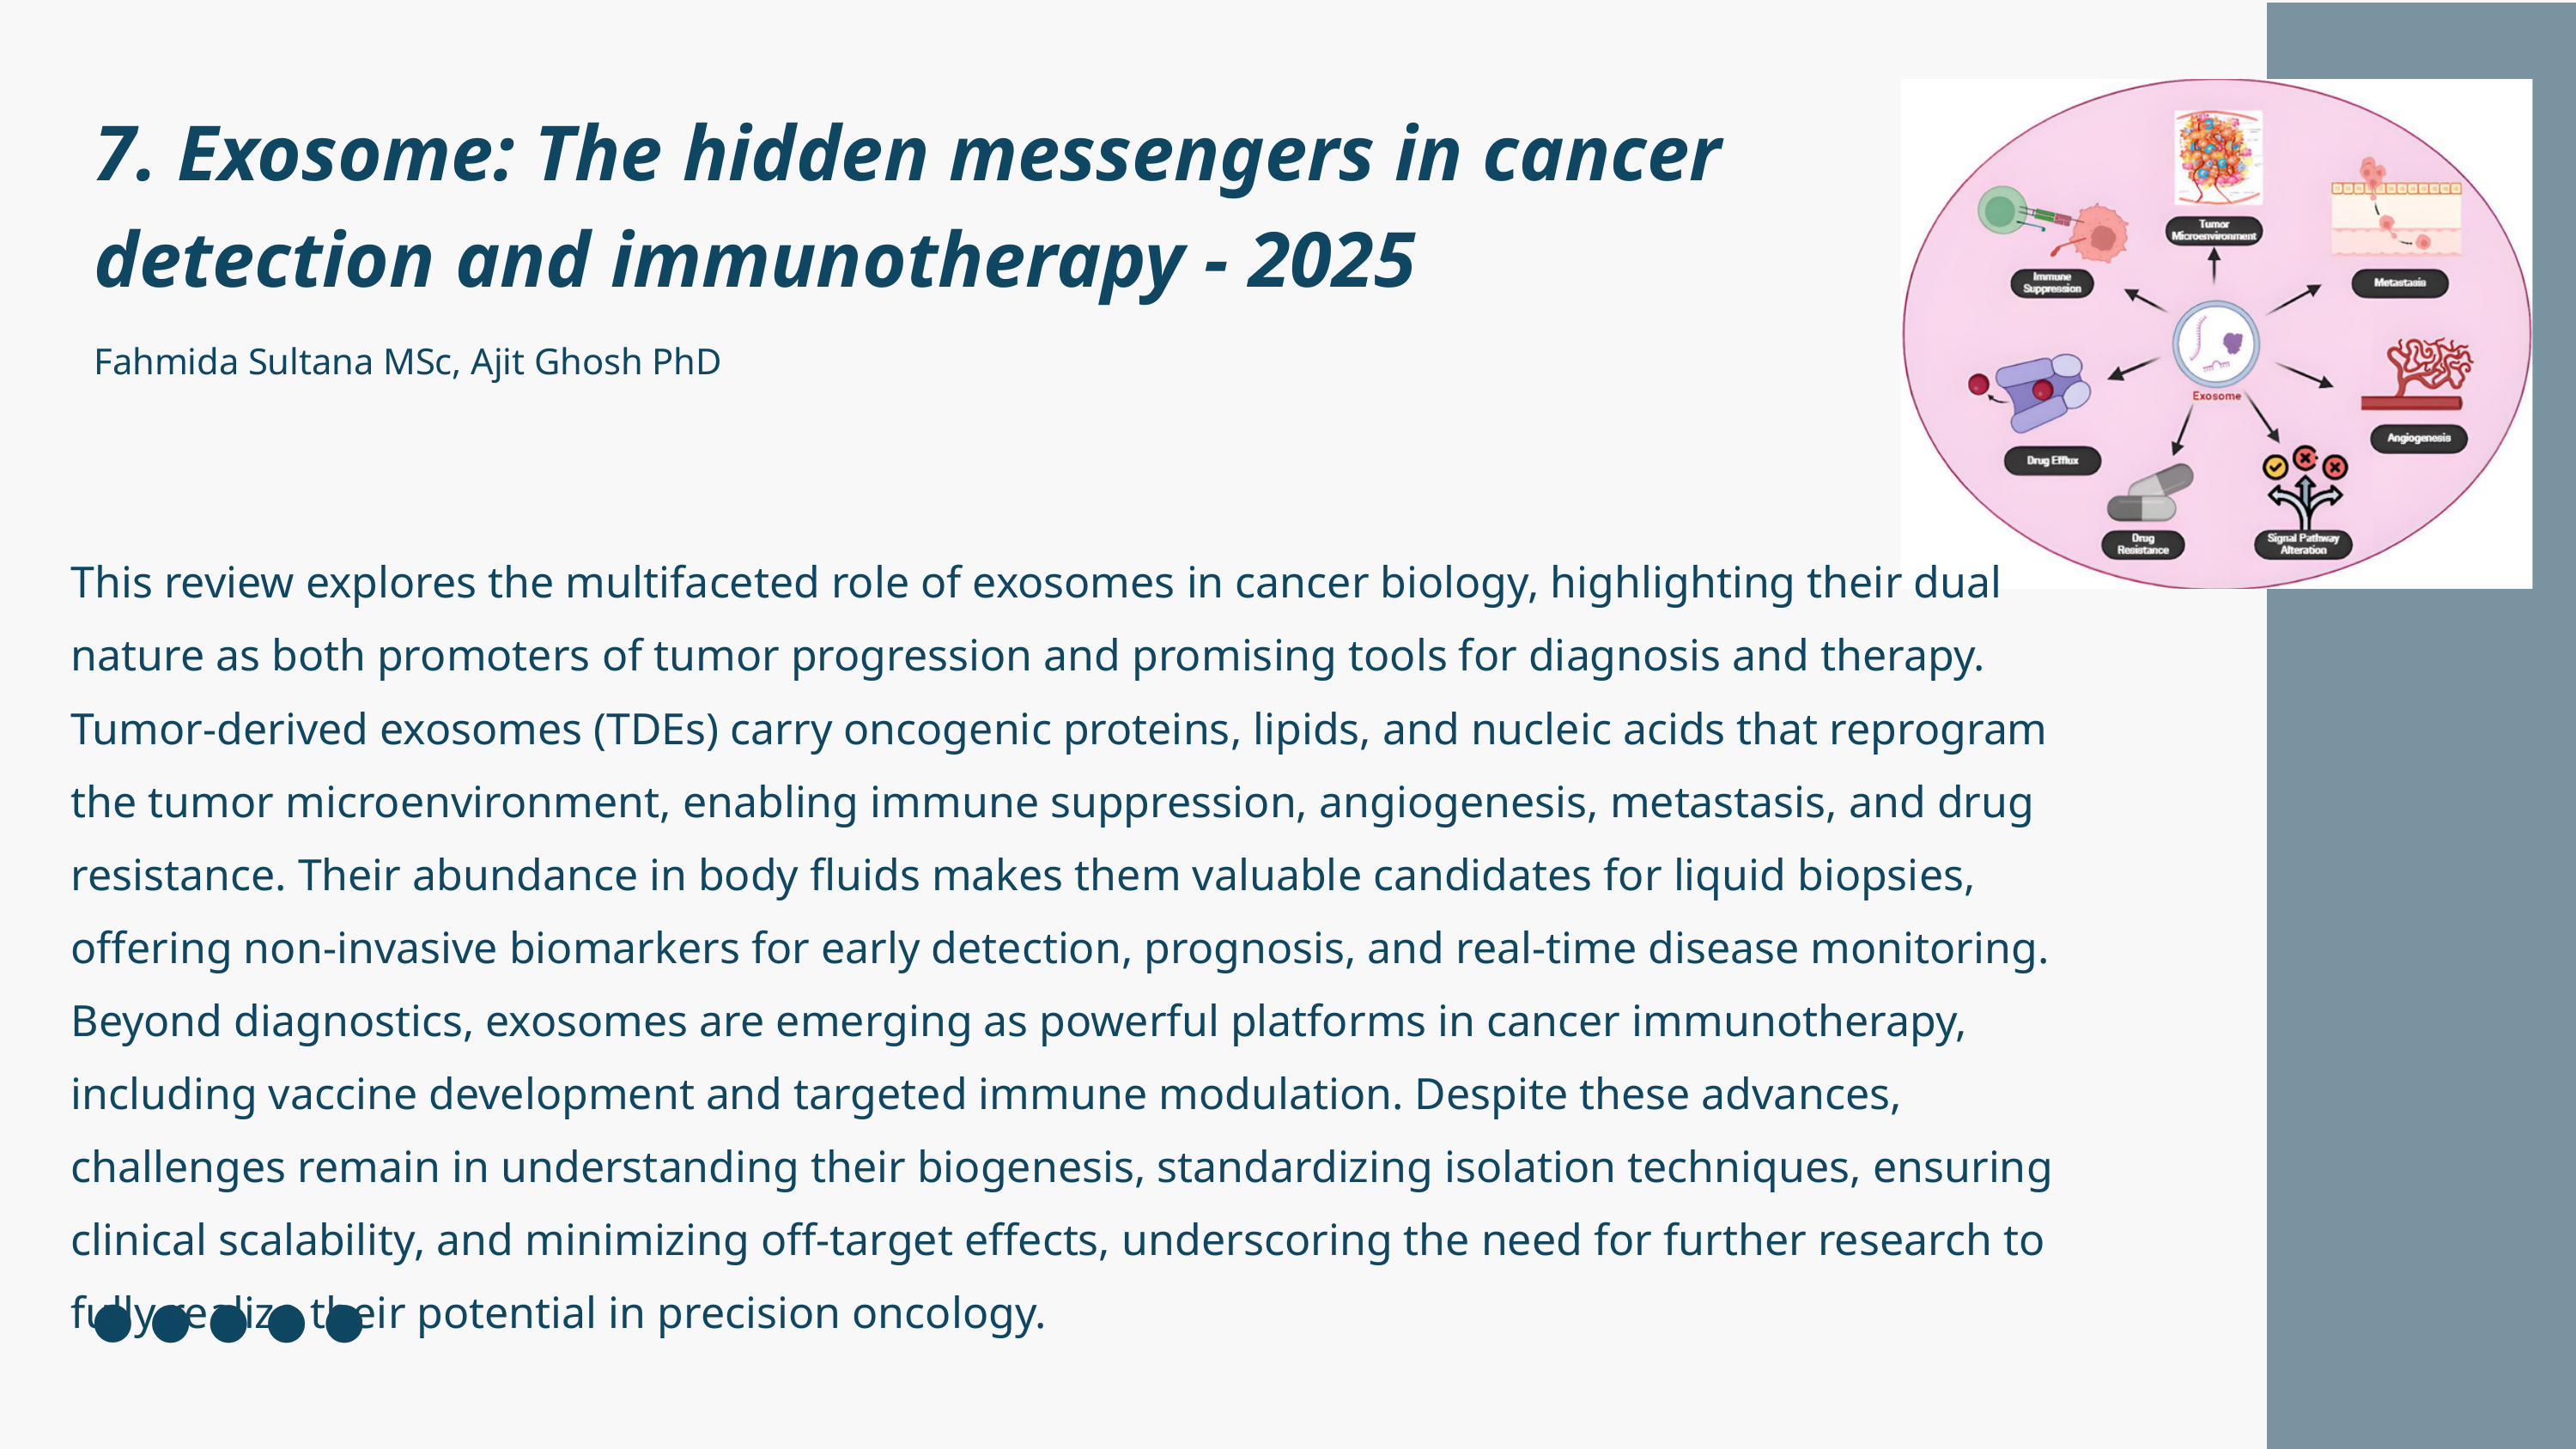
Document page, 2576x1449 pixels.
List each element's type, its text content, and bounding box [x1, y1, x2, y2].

text_box 7. Exosome: The hidden messengers in cancer detection and immunotherapy - 2025 [94, 89, 1782, 320]
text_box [1900, 79, 2533, 590]
text_box 7. Exosome: The hidden messengers in cancer detection and immunotherapy - 2025 [94, 442, 1782, 834]
text_box This review explores the multifaceted role of exosomes in cancer biology, highlighting their dual nature as both promoters of tumor progression and promising tools for diagnosis and therapy. Tumor-derived exosomes (TDEs) carry oncogenic proteins, lipids, and nucleic acids that reprogram the tumor microenvironment, enabling immune suppression, angiogenesis, metastasis, and drug resistance. Their abundance in body fluids makes them valuable candidates for liquid biopsies, offering non-invasive biomarkers for early detection, prognosis, and real-time disease monitoring. Beyond diagnostics, exosomes are emerging as powerful platforms in cancer immunotherapy, including vaccine development and targeted immune modulation. Despite these advances, challenges remain in understanding their biogenesis, standardizing isolation techniques, ensuring clinical scalability, and minimizing off-target effects, underscoring the need for further research to fully realize their potential in precision oncology. [70, 533, 2076, 1410]
text_box Fahmida Sultana MSc, Ajit Ghosh PhD [94, 320, 1896, 442]
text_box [2266, 2, 2576, 1449]
